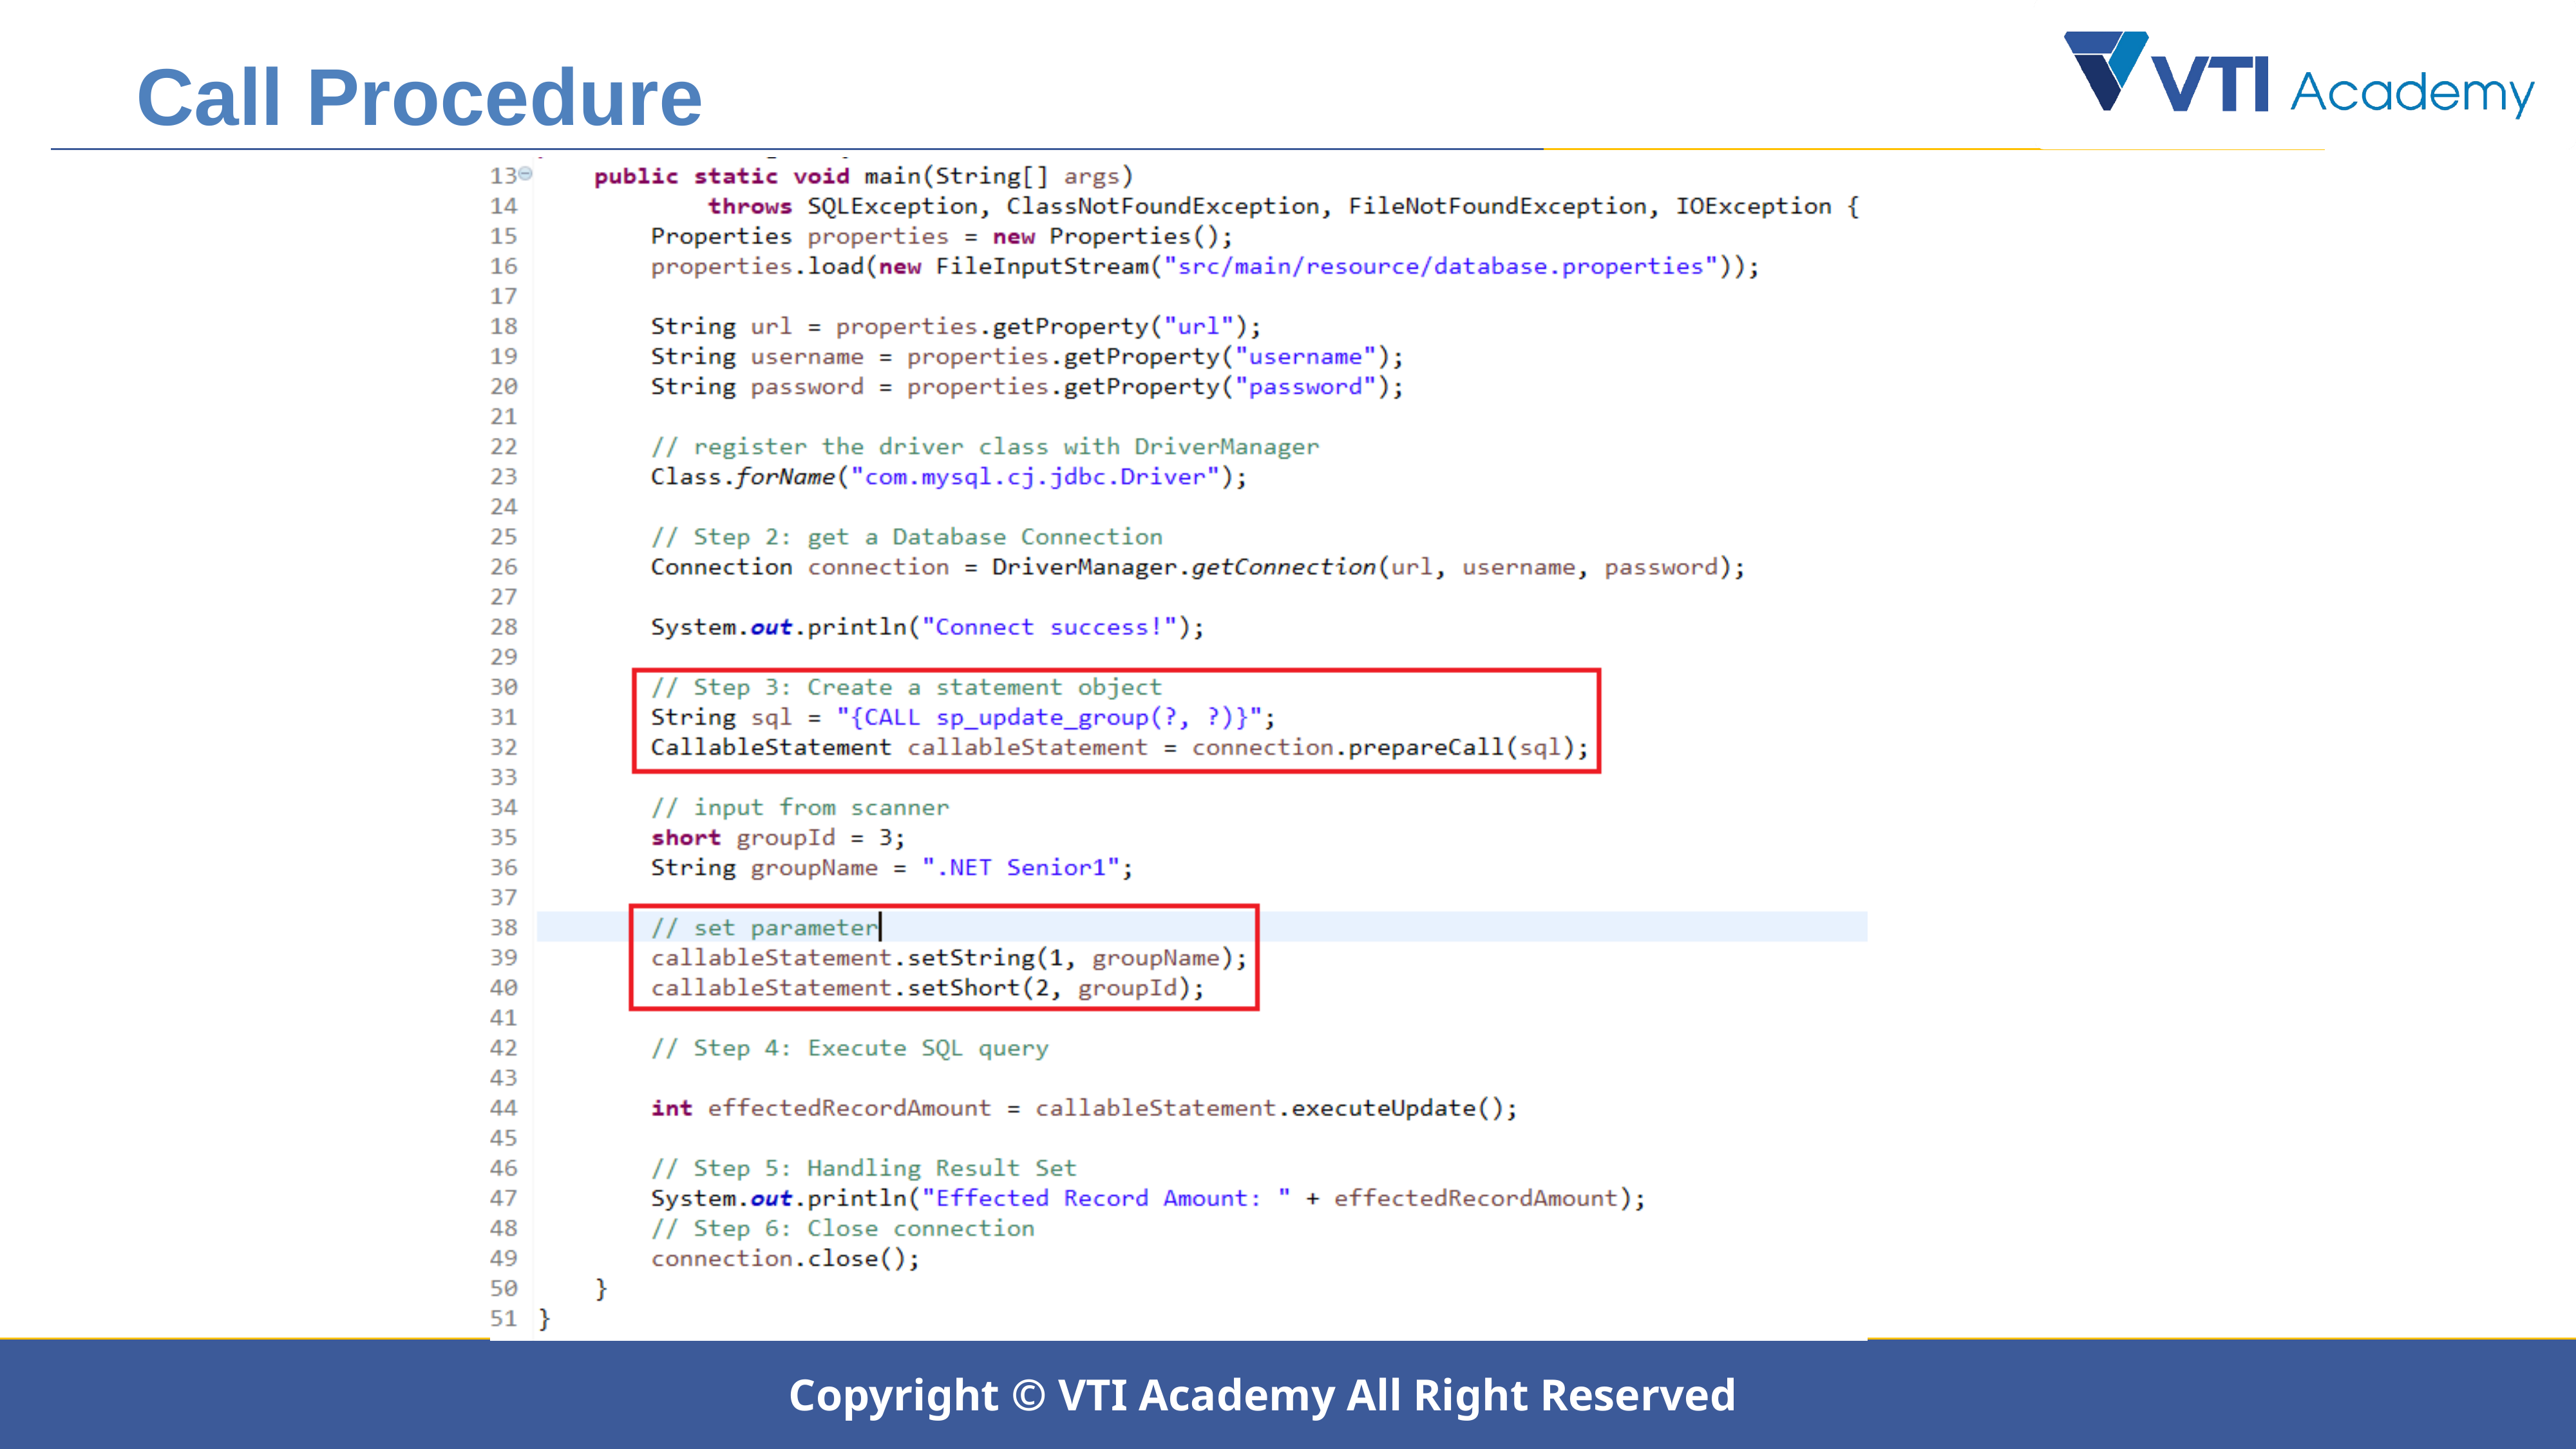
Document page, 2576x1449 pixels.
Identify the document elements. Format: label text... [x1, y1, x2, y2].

picture [489, 157, 1868, 1341]
text_box Call Procedure [126, 60, 1316, 126]
picture [2034, 0, 2576, 149]
